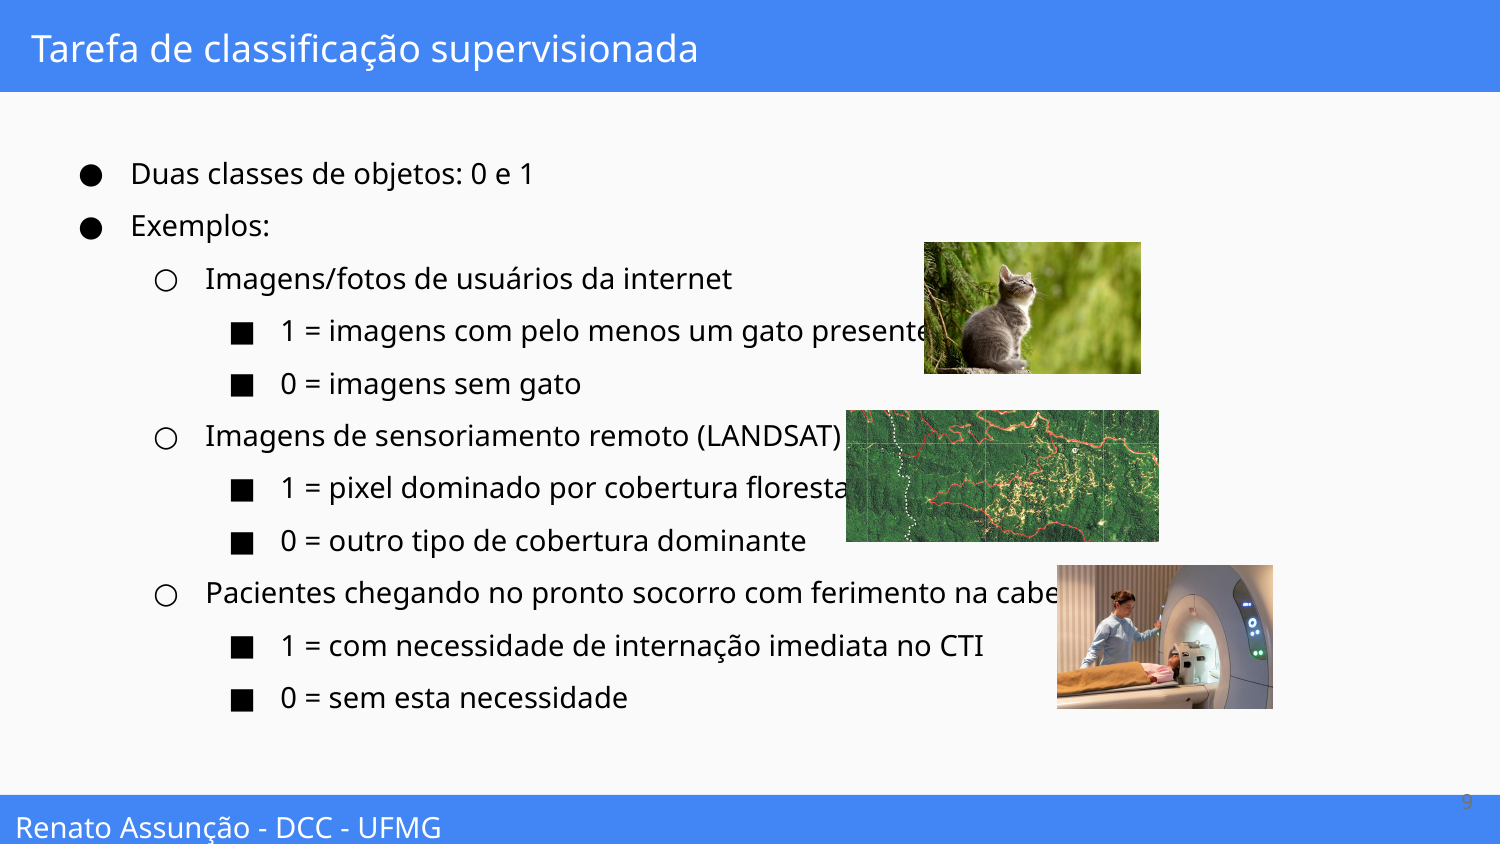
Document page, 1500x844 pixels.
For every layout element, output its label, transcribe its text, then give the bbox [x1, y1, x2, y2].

picture [845, 410, 1159, 543]
title Tarefa de classificação supervisionada [16, 2, 1464, 94]
picture [1057, 565, 1274, 710]
text_box Duas classes de objetos: 0 e 1 Exemplos: Imagens/fotos de usuários da internet 1 = imagens com pelo menos um gato presente 0 = imagens sem gato Imagens de sensoriamento remoto (LANDSAT) 1 = pixel dominado por cobertura florestal 0 = outro tipo de cobertura dominante Pacientes chegando no pronto socorro com ferimento na cabeça 1 = com necessidade de internação imediata no CTI 0 = sem esta necessidade [40, 122, 1475, 779]
picture [924, 242, 1141, 375]
slide_number ‹#› [1398, 770, 1489, 835]
